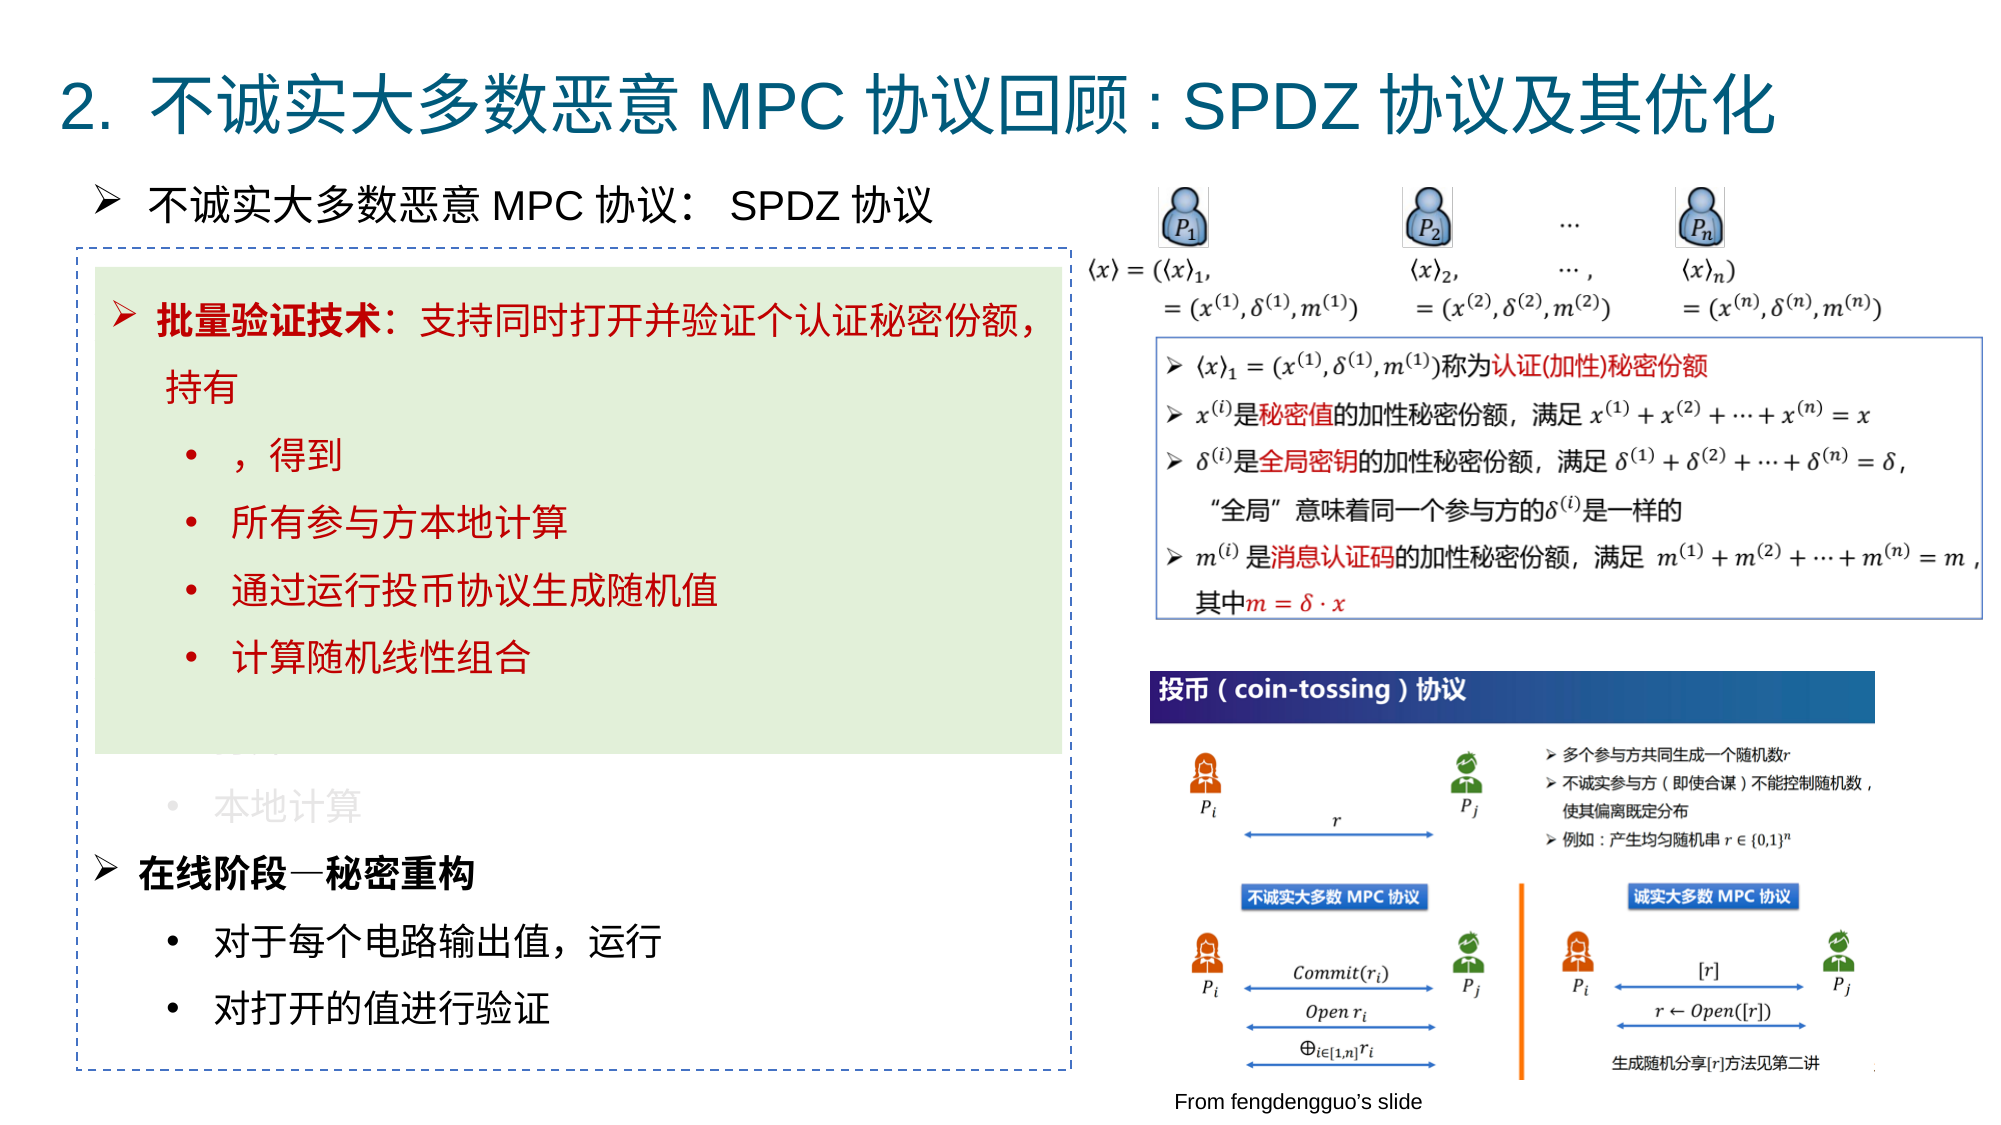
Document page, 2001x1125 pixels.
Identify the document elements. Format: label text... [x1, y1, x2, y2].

text_box 2. 不诚实大多数恶意MPC协议回顾: SPDZ协议及其优化 [44, 55, 1793, 150]
text_box From fengdengguo’s slide [1159, 1080, 1438, 1121]
picture [1150, 671, 1875, 1080]
text_box 不诚实大多数恶意MPC协议：SPDZ协议 [76, 146, 1938, 237]
picture [1081, 187, 2000, 631]
